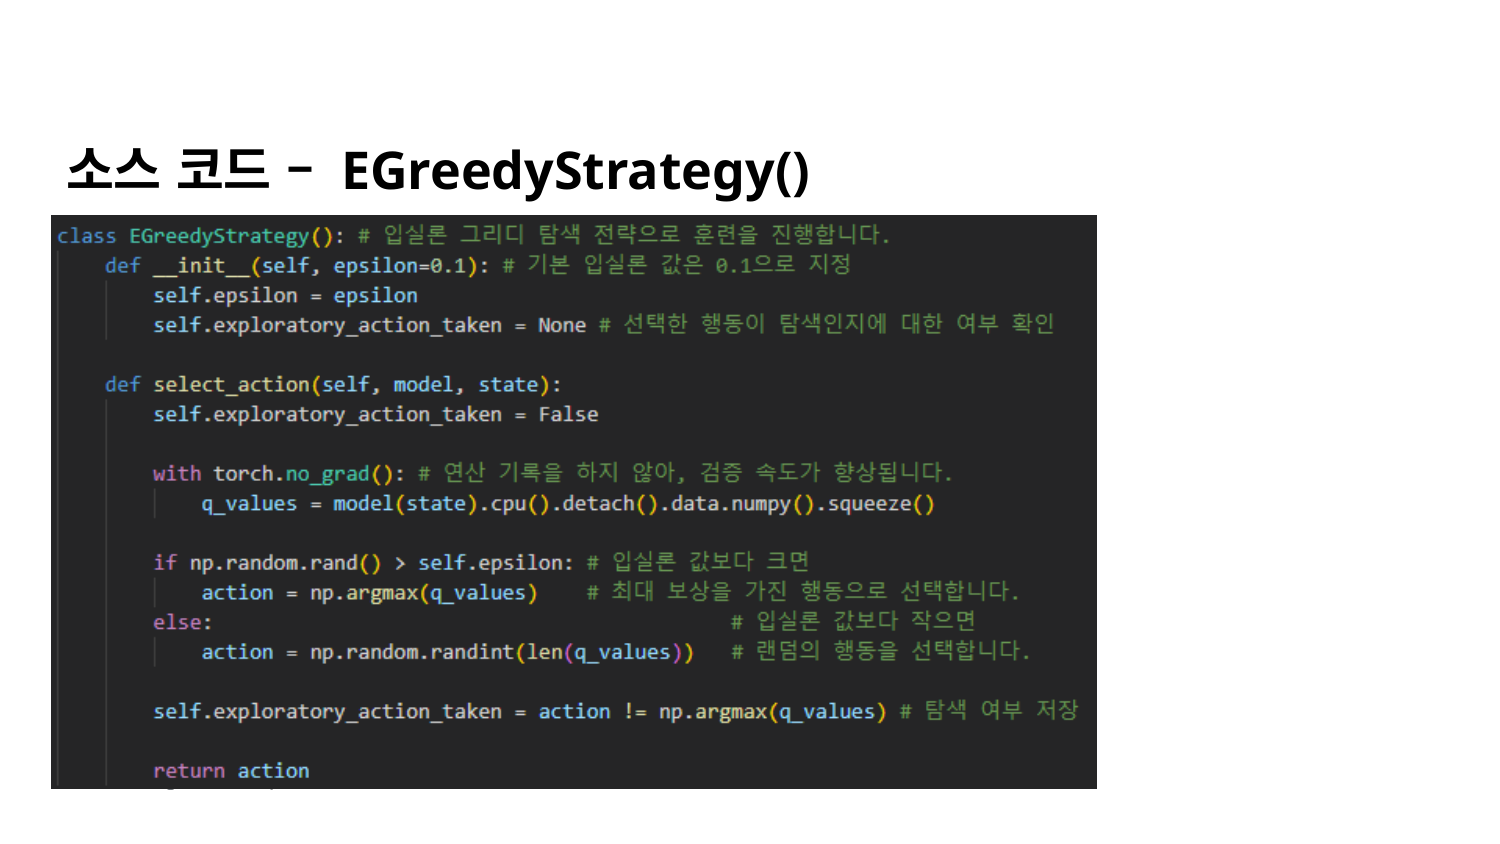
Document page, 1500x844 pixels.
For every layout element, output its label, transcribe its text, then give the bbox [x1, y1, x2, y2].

picture [50, 214, 1097, 790]
title 소스 코드 – EGreedyStrategy() [51, 91, 1035, 213]
